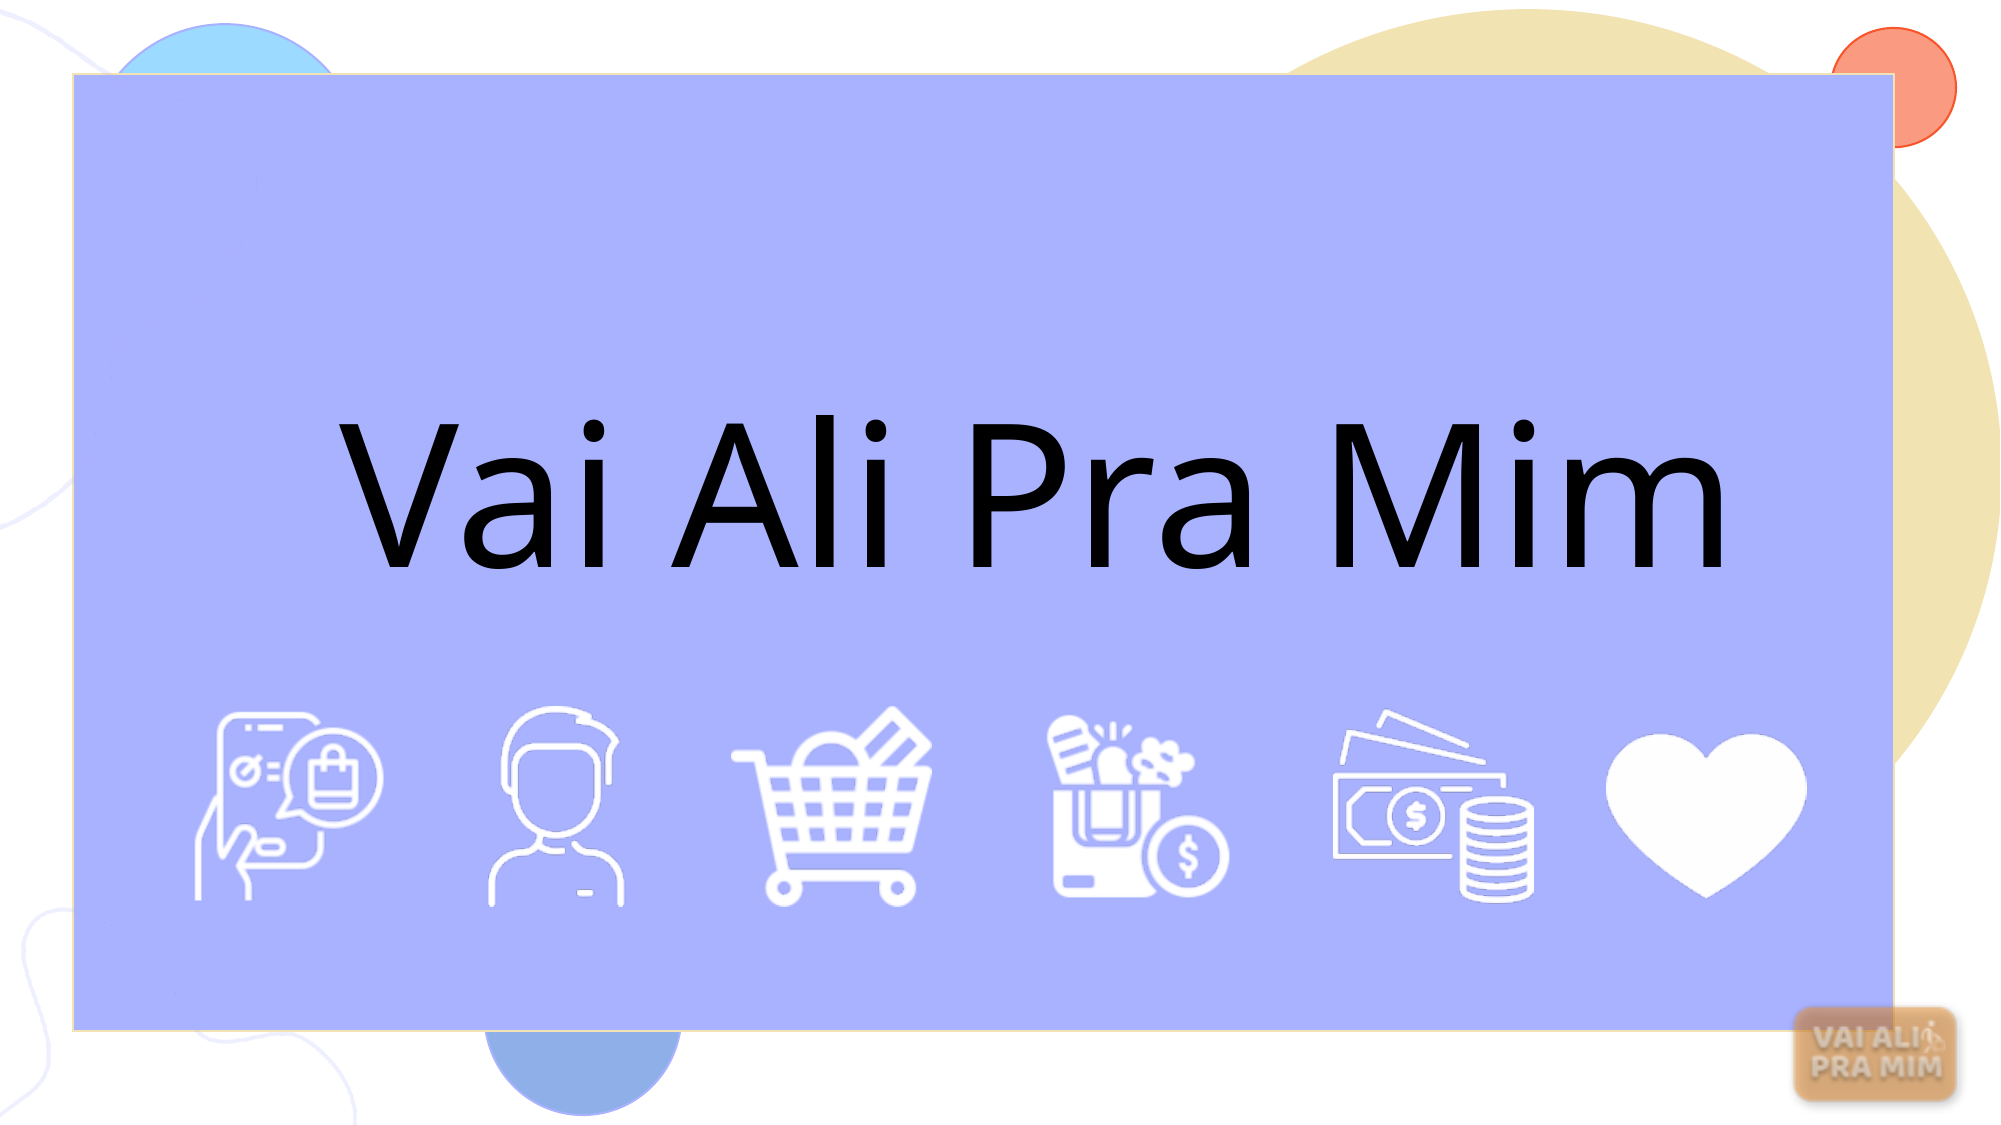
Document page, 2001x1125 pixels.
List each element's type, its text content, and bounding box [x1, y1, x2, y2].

text_box [289, 38, 332, 73]
text_box [72, 73, 1895, 1032]
picture [1606, 716, 1807, 917]
picture [1333, 706, 1534, 907]
picture [1788, 1002, 2000, 1114]
picture [0, 0, 311, 618]
picture [456, 706, 657, 907]
picture [0, 706, 390, 1125]
text_box [1895, 178, 2000, 764]
text_box [1287, 9, 1769, 73]
picture [1038, 706, 1239, 907]
text_box [1831, 26, 1958, 149]
text_box Vai Ali Pra Mim [324, 359, 1861, 615]
text_box [484, 1032, 681, 1117]
picture [731, 706, 932, 907]
